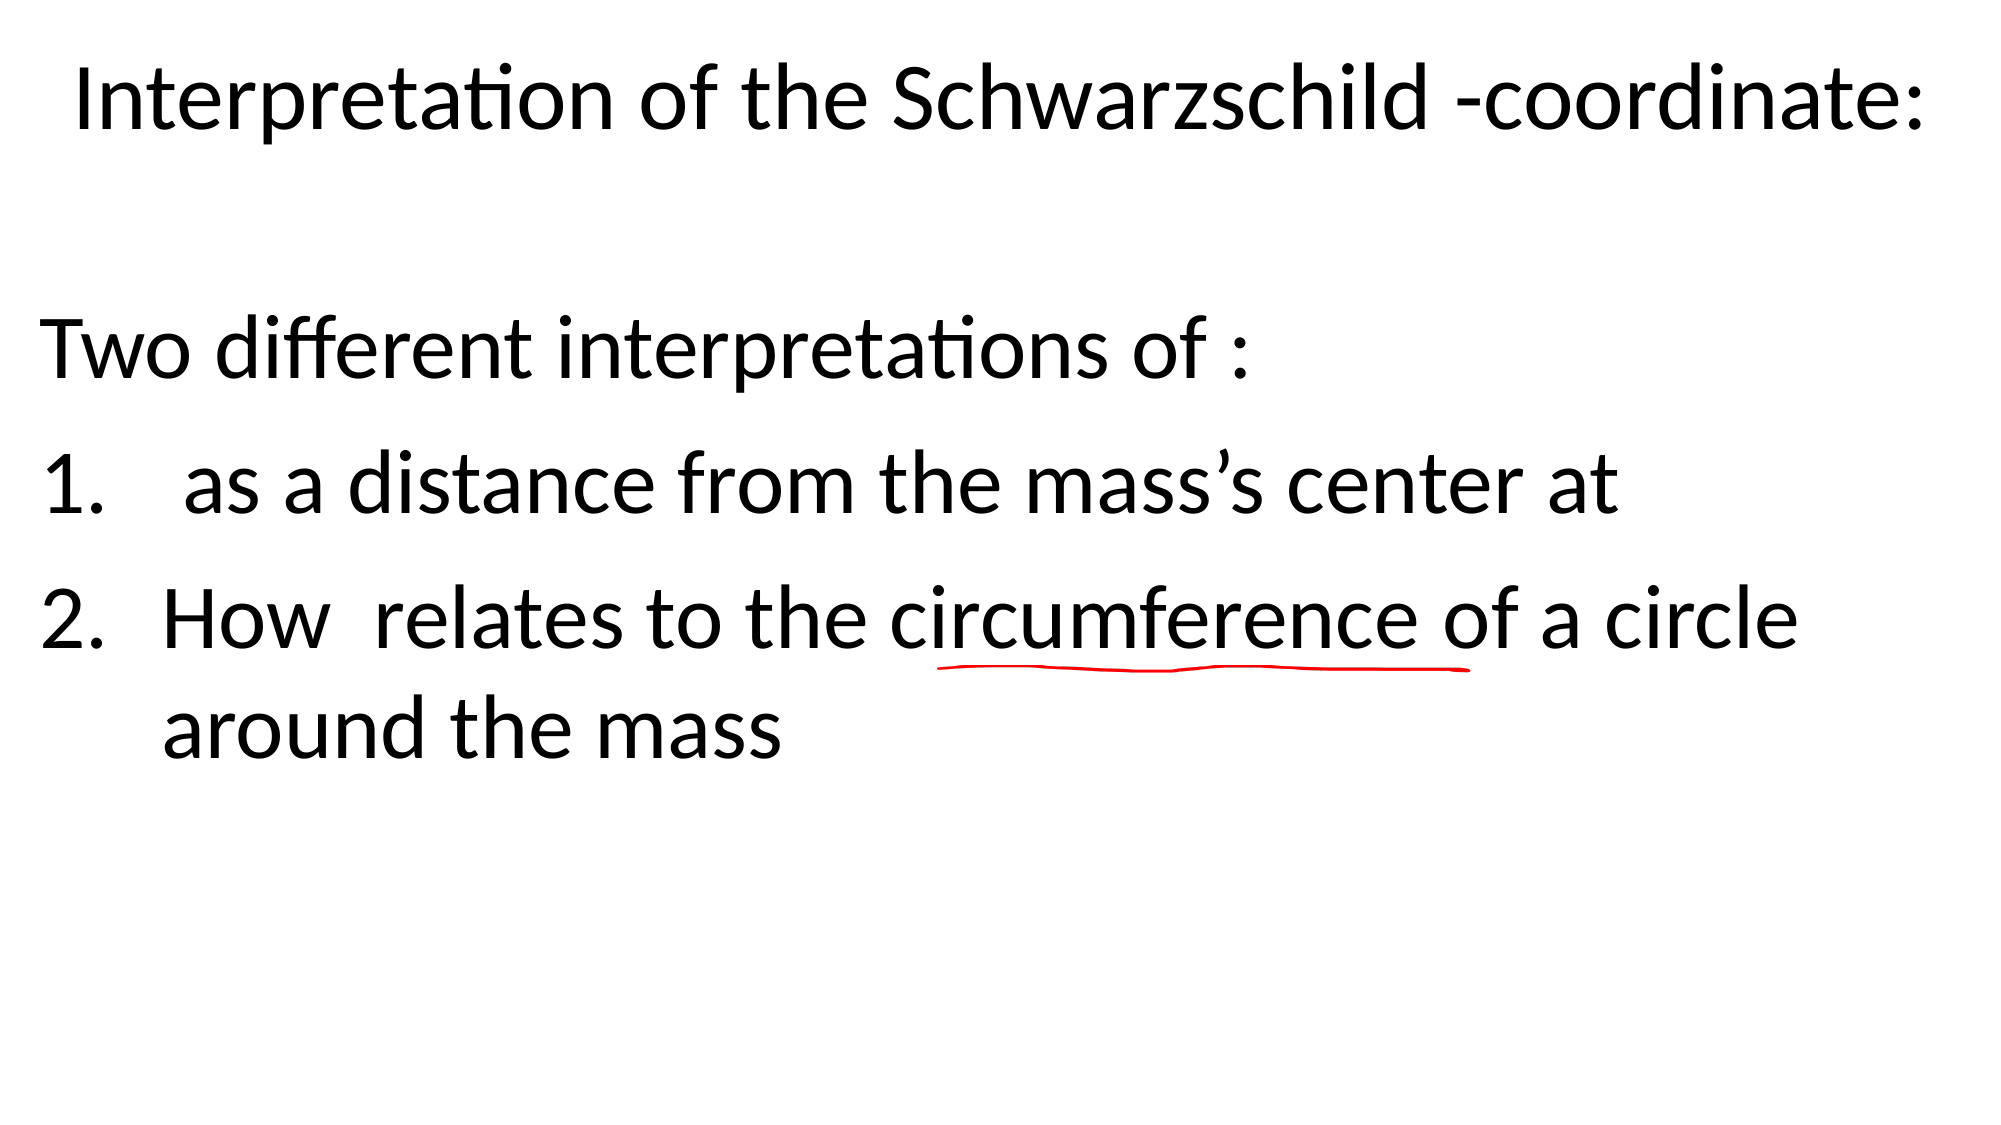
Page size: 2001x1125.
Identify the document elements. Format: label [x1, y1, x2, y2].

picture [937, 665, 1479, 678]
